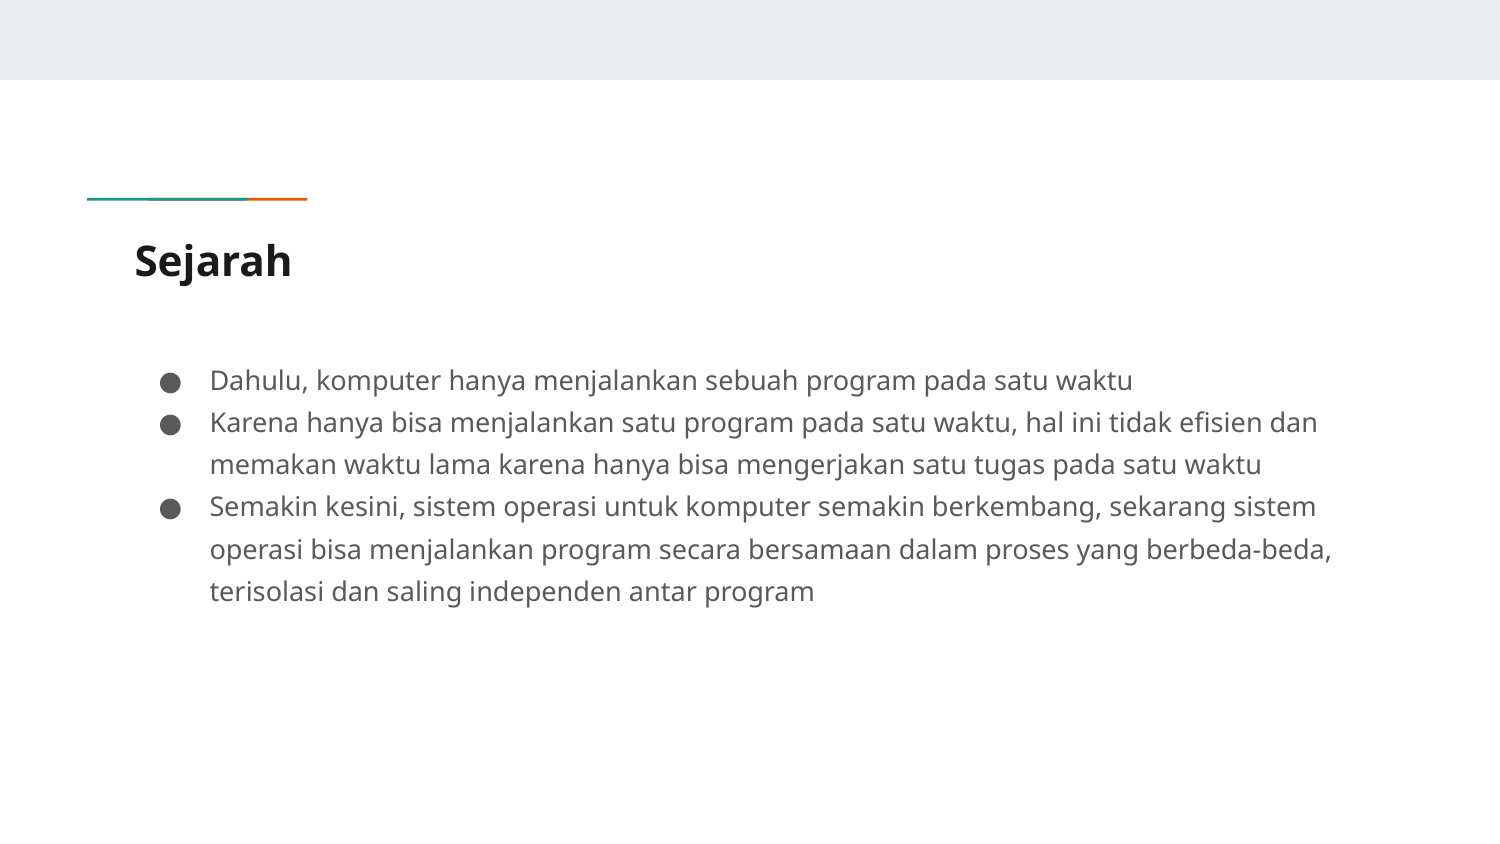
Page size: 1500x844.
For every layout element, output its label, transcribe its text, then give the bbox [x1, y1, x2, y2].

list Dahulu, komputer hanya menjalankan sebuah program pada satu waktu Karena hanya bisa menjalankan satu program pada satu waktu, hal ini tidak efisien dan memakan waktu lama karena hanya bisa mengerjakan satu tugas pada satu waktu Semakin kesini, sistem operasi untuk komputer semakin berkembang, sekarang sistem operasi bisa menjalankan program secara bersamaan dalam proses yang berbeda-beda, terisolasi dan saling independen antar program [119, 341, 1381, 712]
title Sejarah [119, 216, 1381, 305]
